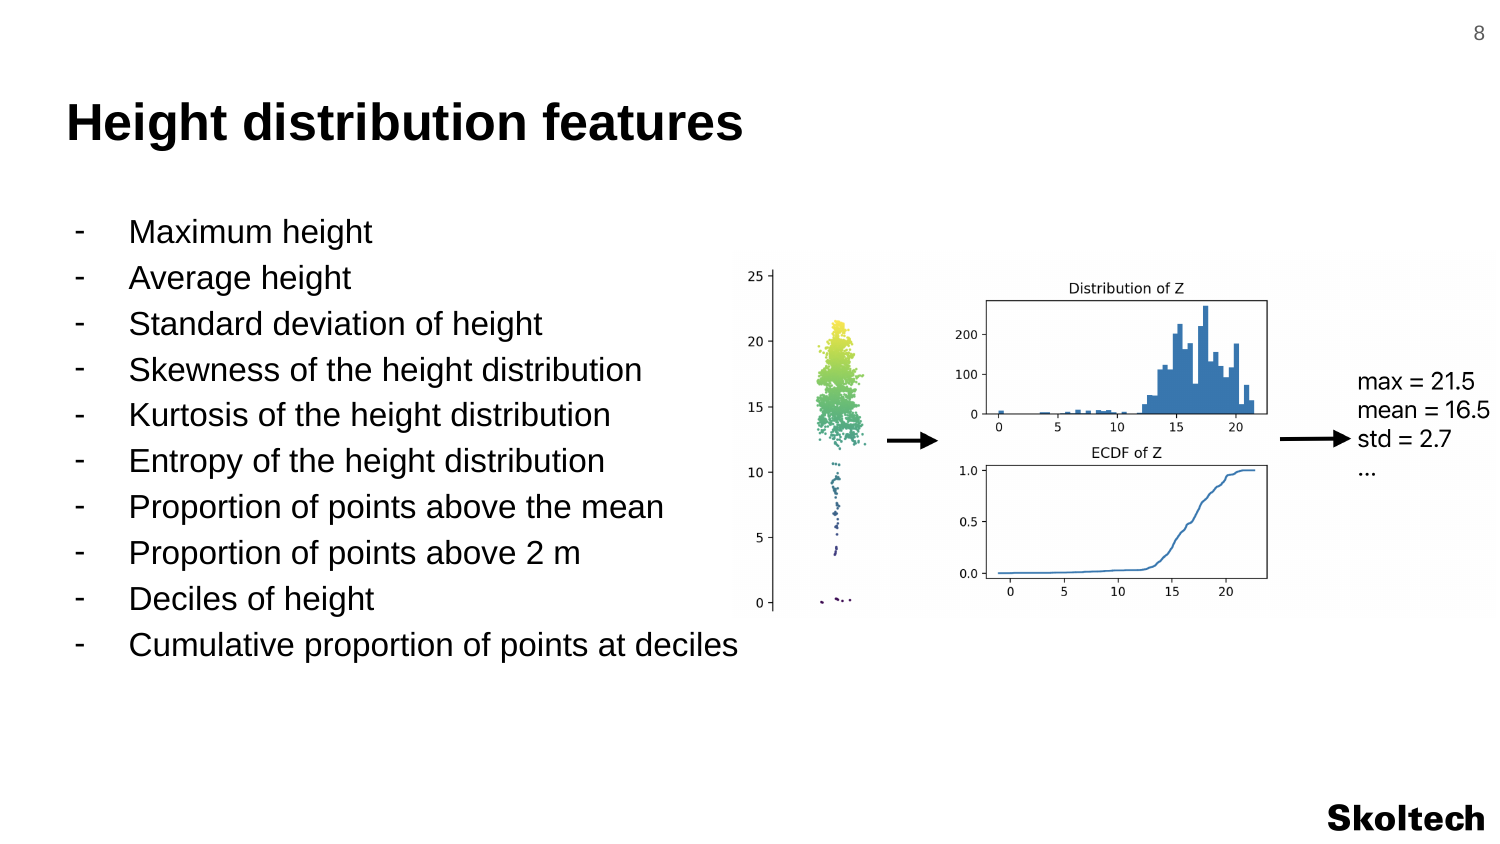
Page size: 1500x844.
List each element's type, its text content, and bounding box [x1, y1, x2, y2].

picture [1328, 803, 1484, 831]
slide_number ‹#› [1410, 0, 1500, 65]
title Height distribution features [51, 72, 1449, 167]
list Maximum height Average height Standard deviation of height Skewness of the height distribution Kurtosis of the height distribution Entropy of the height distribution Proportion of points above the mean Proportion of points above 2 m Deciles of height Cumulative proportion of points at deciles [38, 189, 849, 816]
picture [732, 250, 1496, 619]
